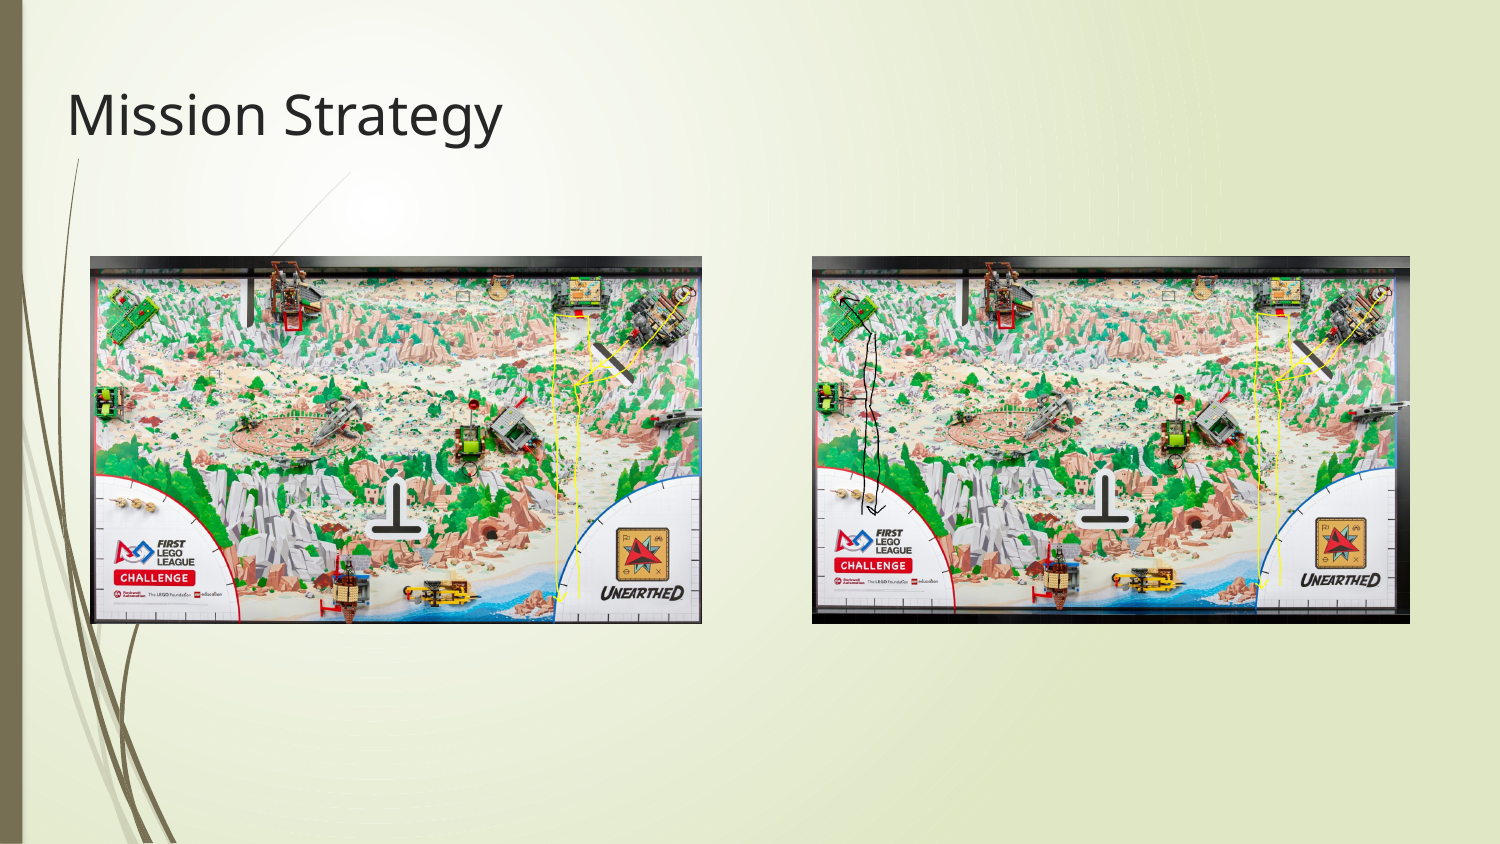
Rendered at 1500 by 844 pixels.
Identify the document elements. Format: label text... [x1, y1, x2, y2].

picture [90, 256, 702, 624]
title Mission Strategy [51, 64, 1449, 167]
picture [811, 256, 1410, 624]
